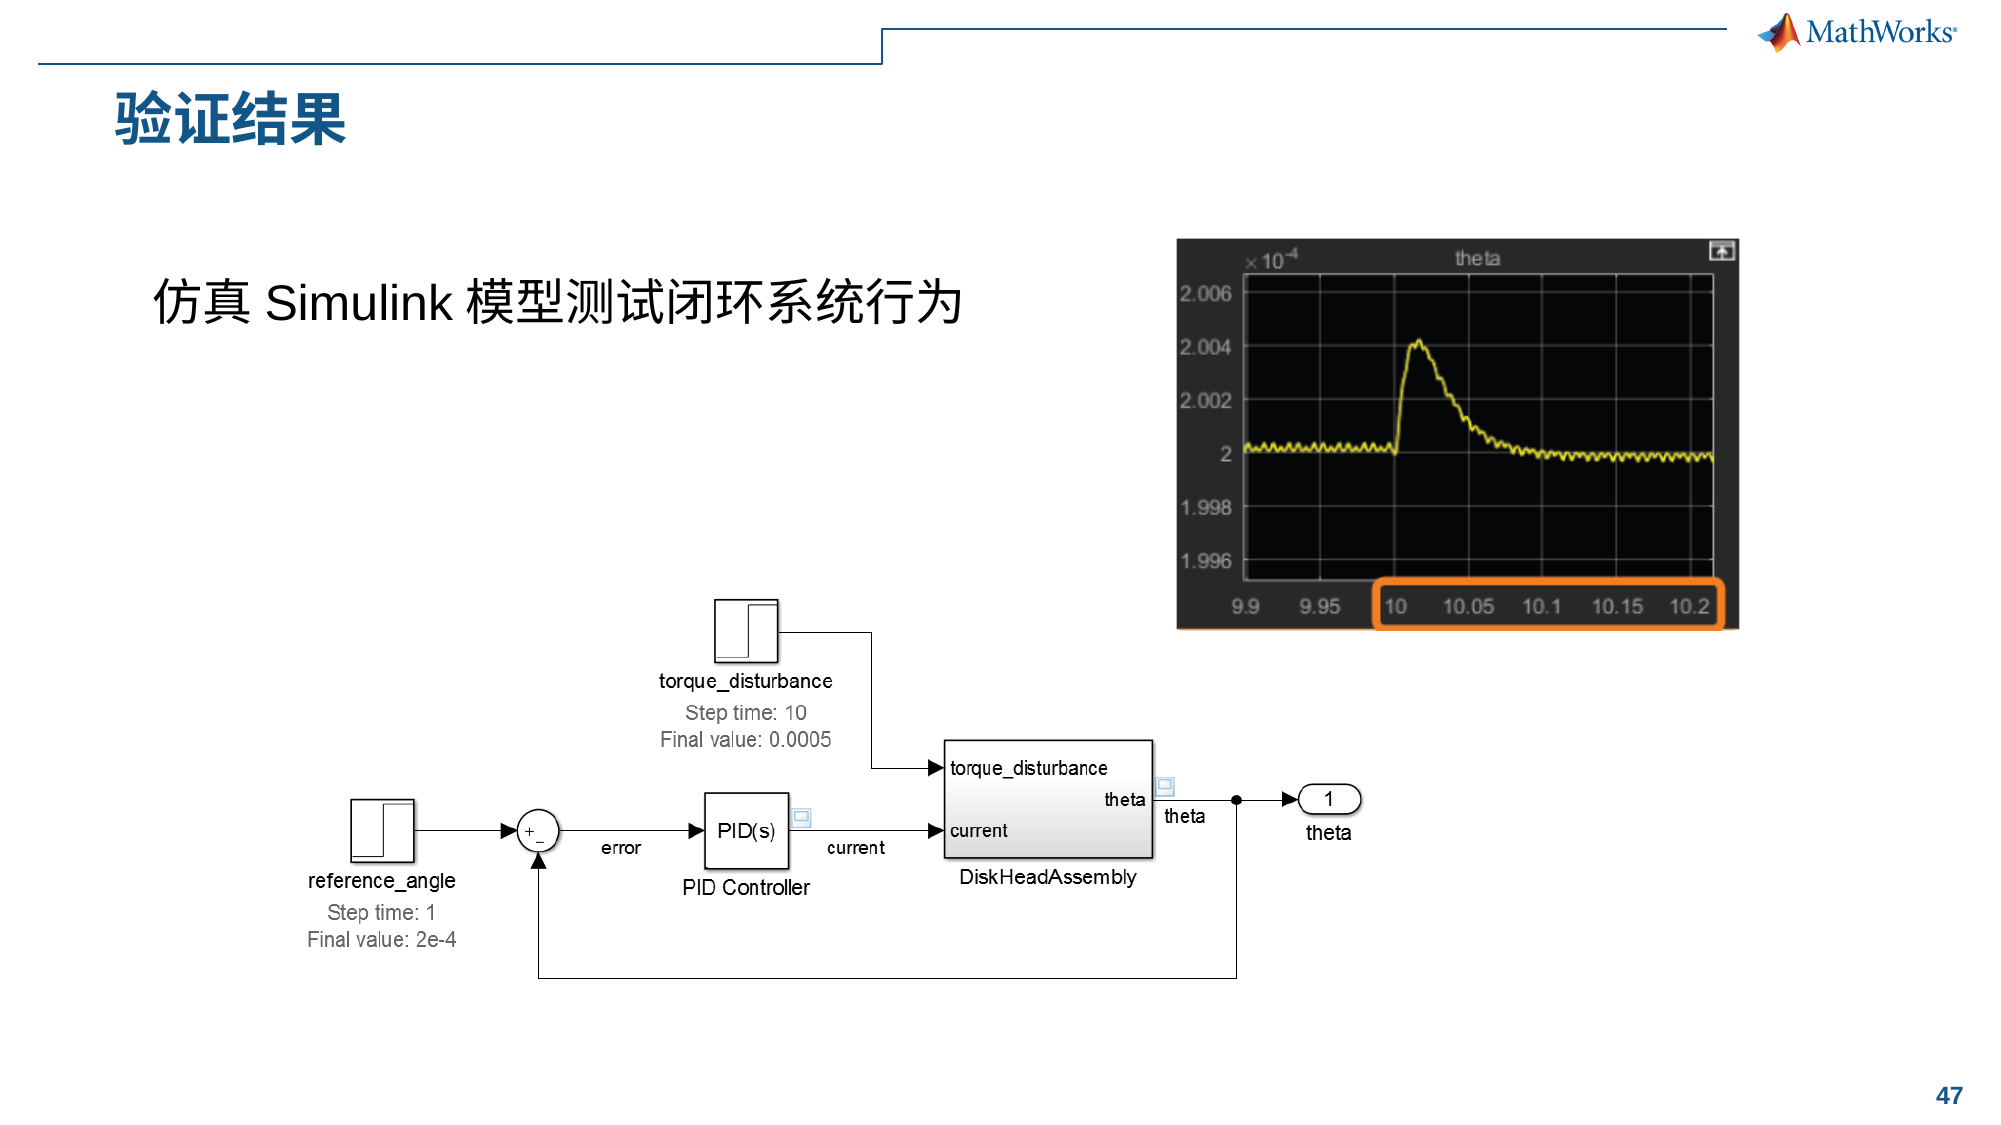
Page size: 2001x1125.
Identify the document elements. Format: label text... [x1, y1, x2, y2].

list 仿真Simulink模型测试闭环系统行为 [137, 262, 1867, 1025]
picture [1751, 3, 1970, 63]
title 验证结果 [99, 75, 1867, 238]
picture [280, 217, 1752, 997]
